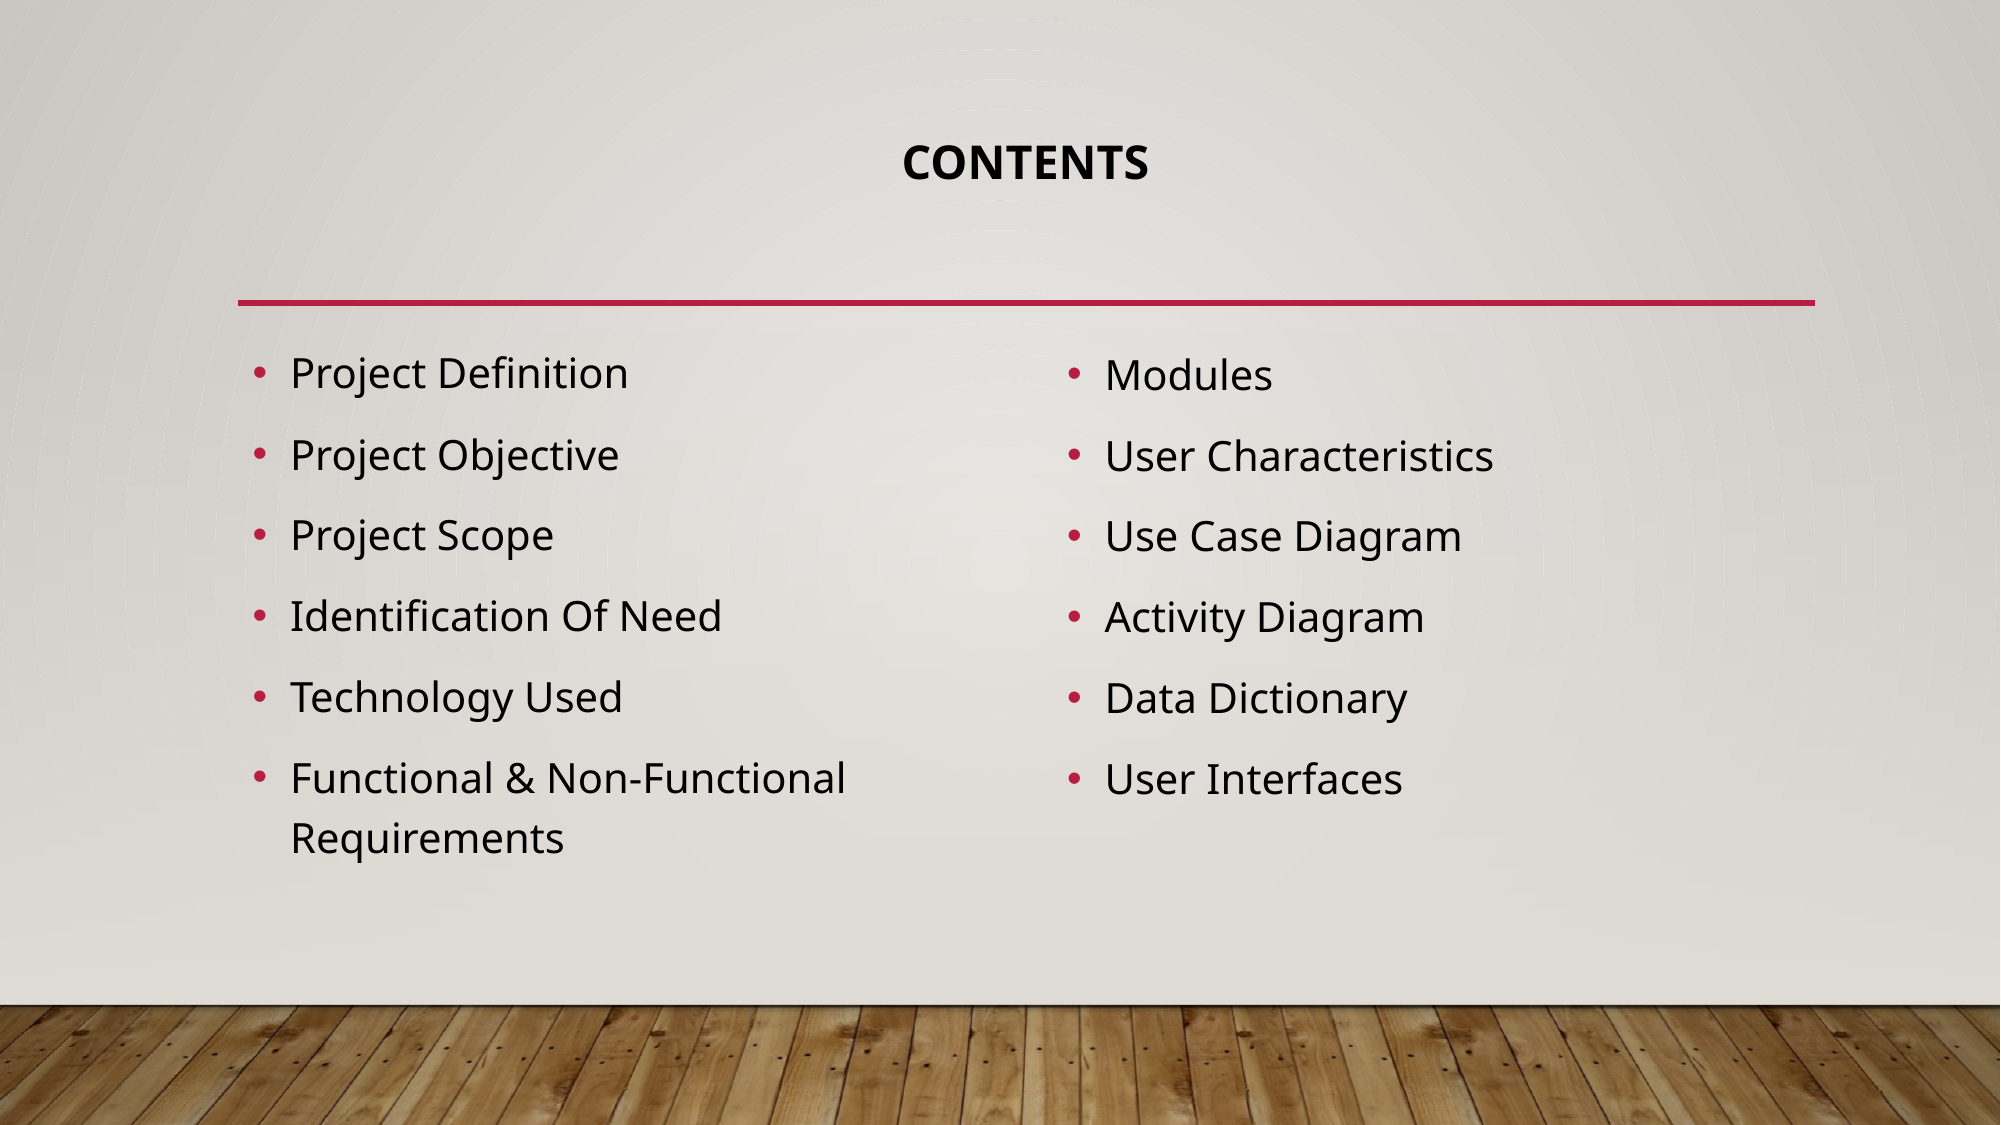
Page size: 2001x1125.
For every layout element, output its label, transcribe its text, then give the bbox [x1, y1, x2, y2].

title Contents [237, 132, 1814, 306]
list Modules User Characteristics Use Case Diagram Activity Diagram Data Dictionary User Interfaces [1052, 330, 1815, 896]
picture [0, 1005, 2000, 1125]
list Project Definition Project Objective Project Scope Identification Of Need Technology Used Functional & Non-Functional Requirements [237, 329, 1000, 896]
